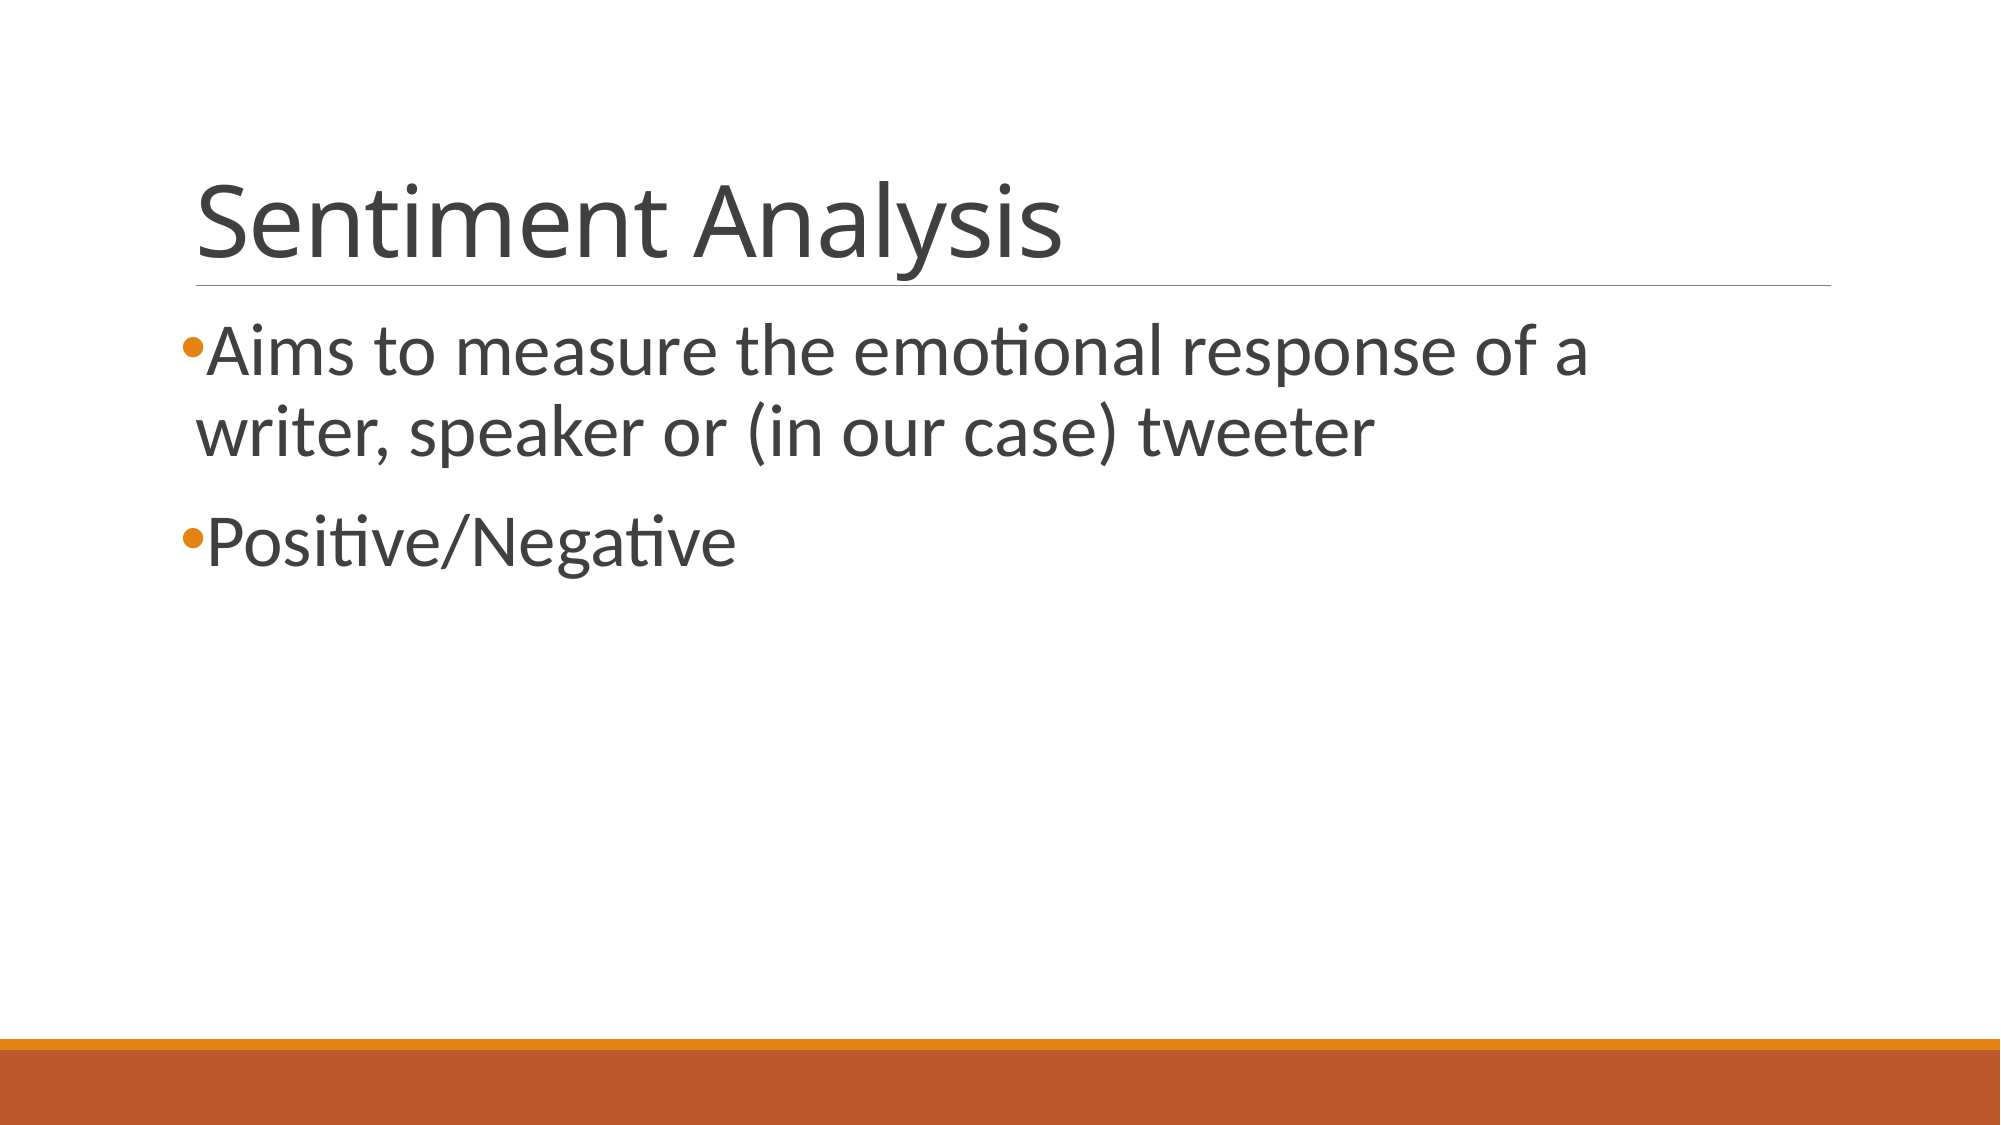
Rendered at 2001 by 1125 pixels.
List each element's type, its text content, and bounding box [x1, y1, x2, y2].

title Sentiment Analysis [180, 47, 1830, 285]
list Aims to measure the emotional response of a writer, speaker or (in our case) tweeter Positive/Negative [180, 302, 1830, 963]
